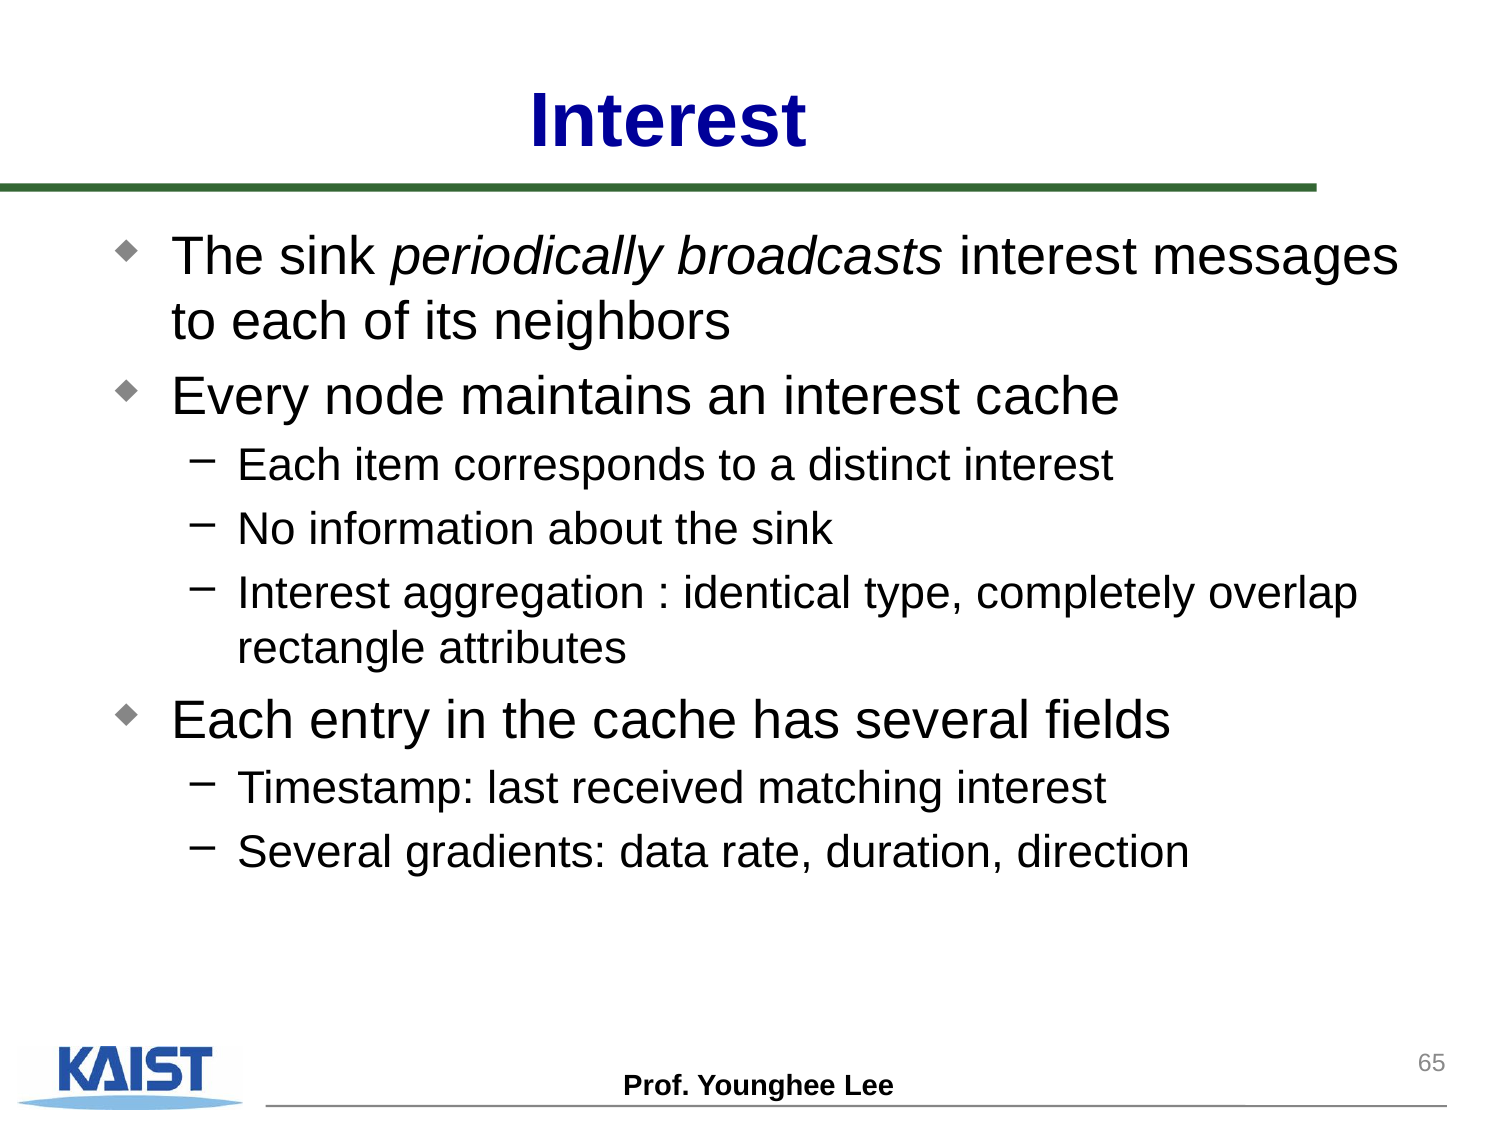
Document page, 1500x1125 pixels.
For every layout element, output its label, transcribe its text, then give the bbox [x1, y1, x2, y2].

slide_number 65 [1148, 1023, 1461, 1099]
list The sink periodically broadcasts interest messages to each of its neighbors Every node maintains an interest cache Each item corresponds to a distinct interest No information about the sink Interest aggregation : identical type, completely overlap rectangle attributes Each entry in the cache has several fields Timestamp: last received matching interest Several gradients: data rate, duration, direction [99, 212, 1438, 950]
title Interest [29, 38, 1308, 170]
picture [17, 1046, 243, 1110]
